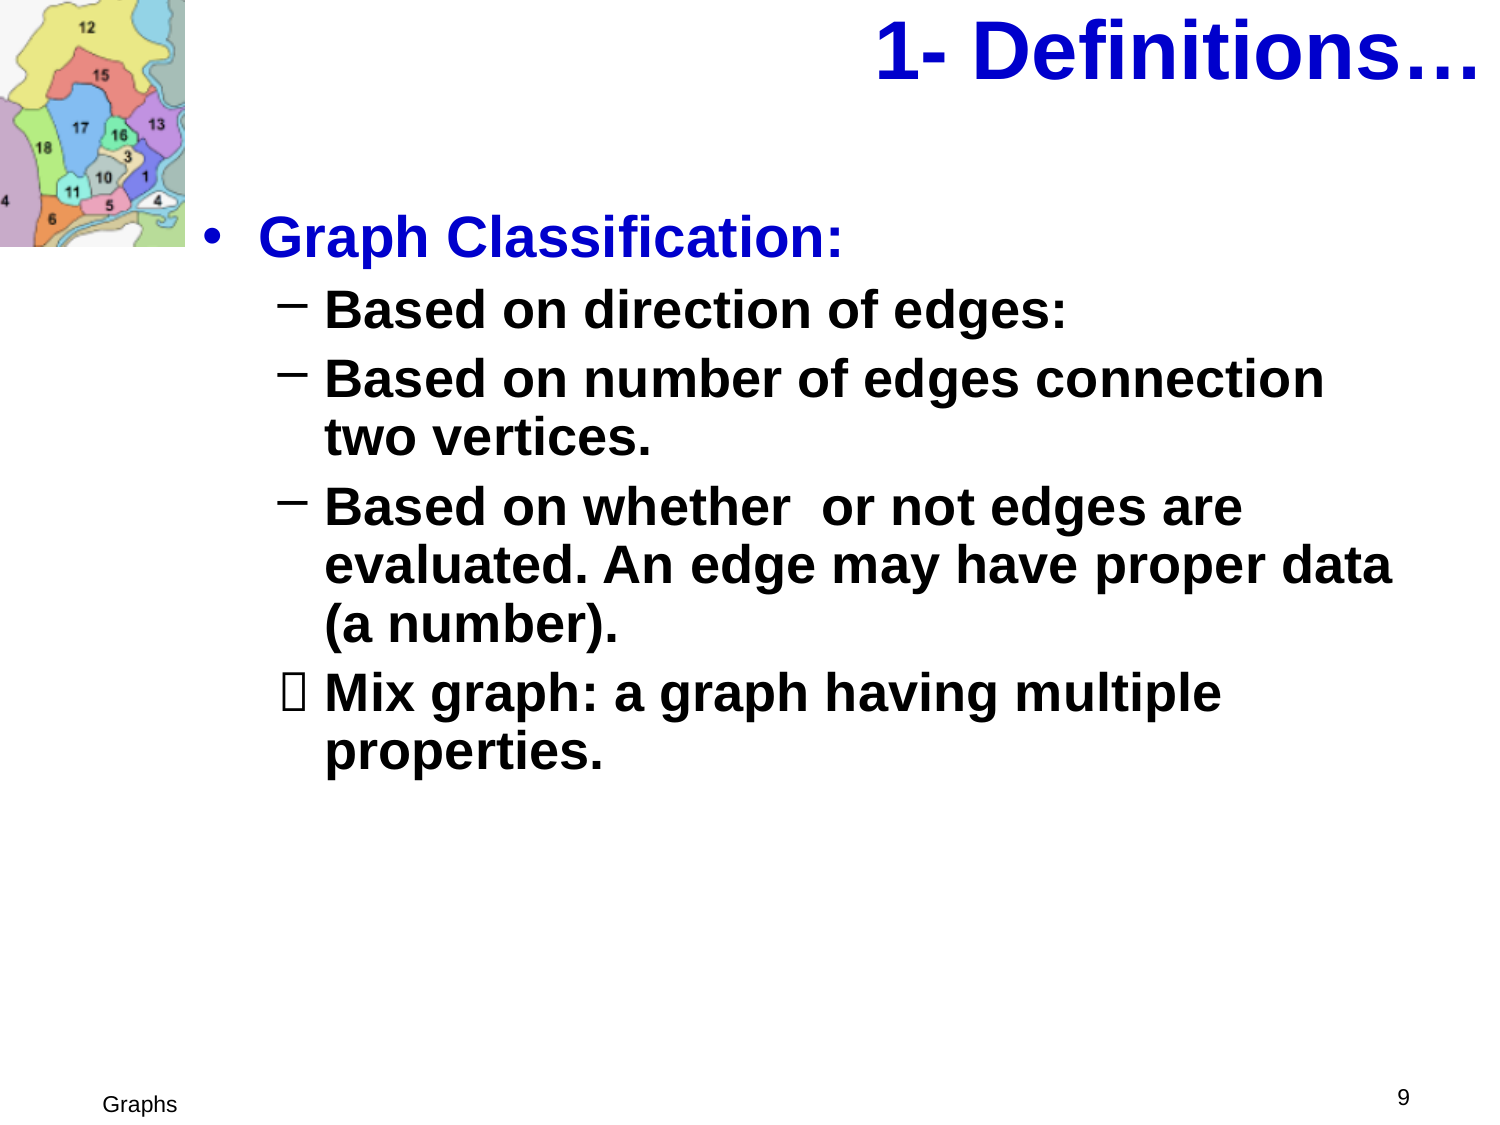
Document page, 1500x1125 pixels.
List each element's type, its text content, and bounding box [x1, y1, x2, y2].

picture [0, 0, 185, 247]
title 1- Definitions… [74, 0, 1500, 93]
list Graph Classification: Based on direction of edges: Based on number of edges connection two vertices. Based on whether or not edges are evaluated. An edge may have proper data (a number).  Mix graph: a graph having multiple properties. [187, 199, 1451, 826]
slide_number 9 [1312, 1074, 1426, 1113]
